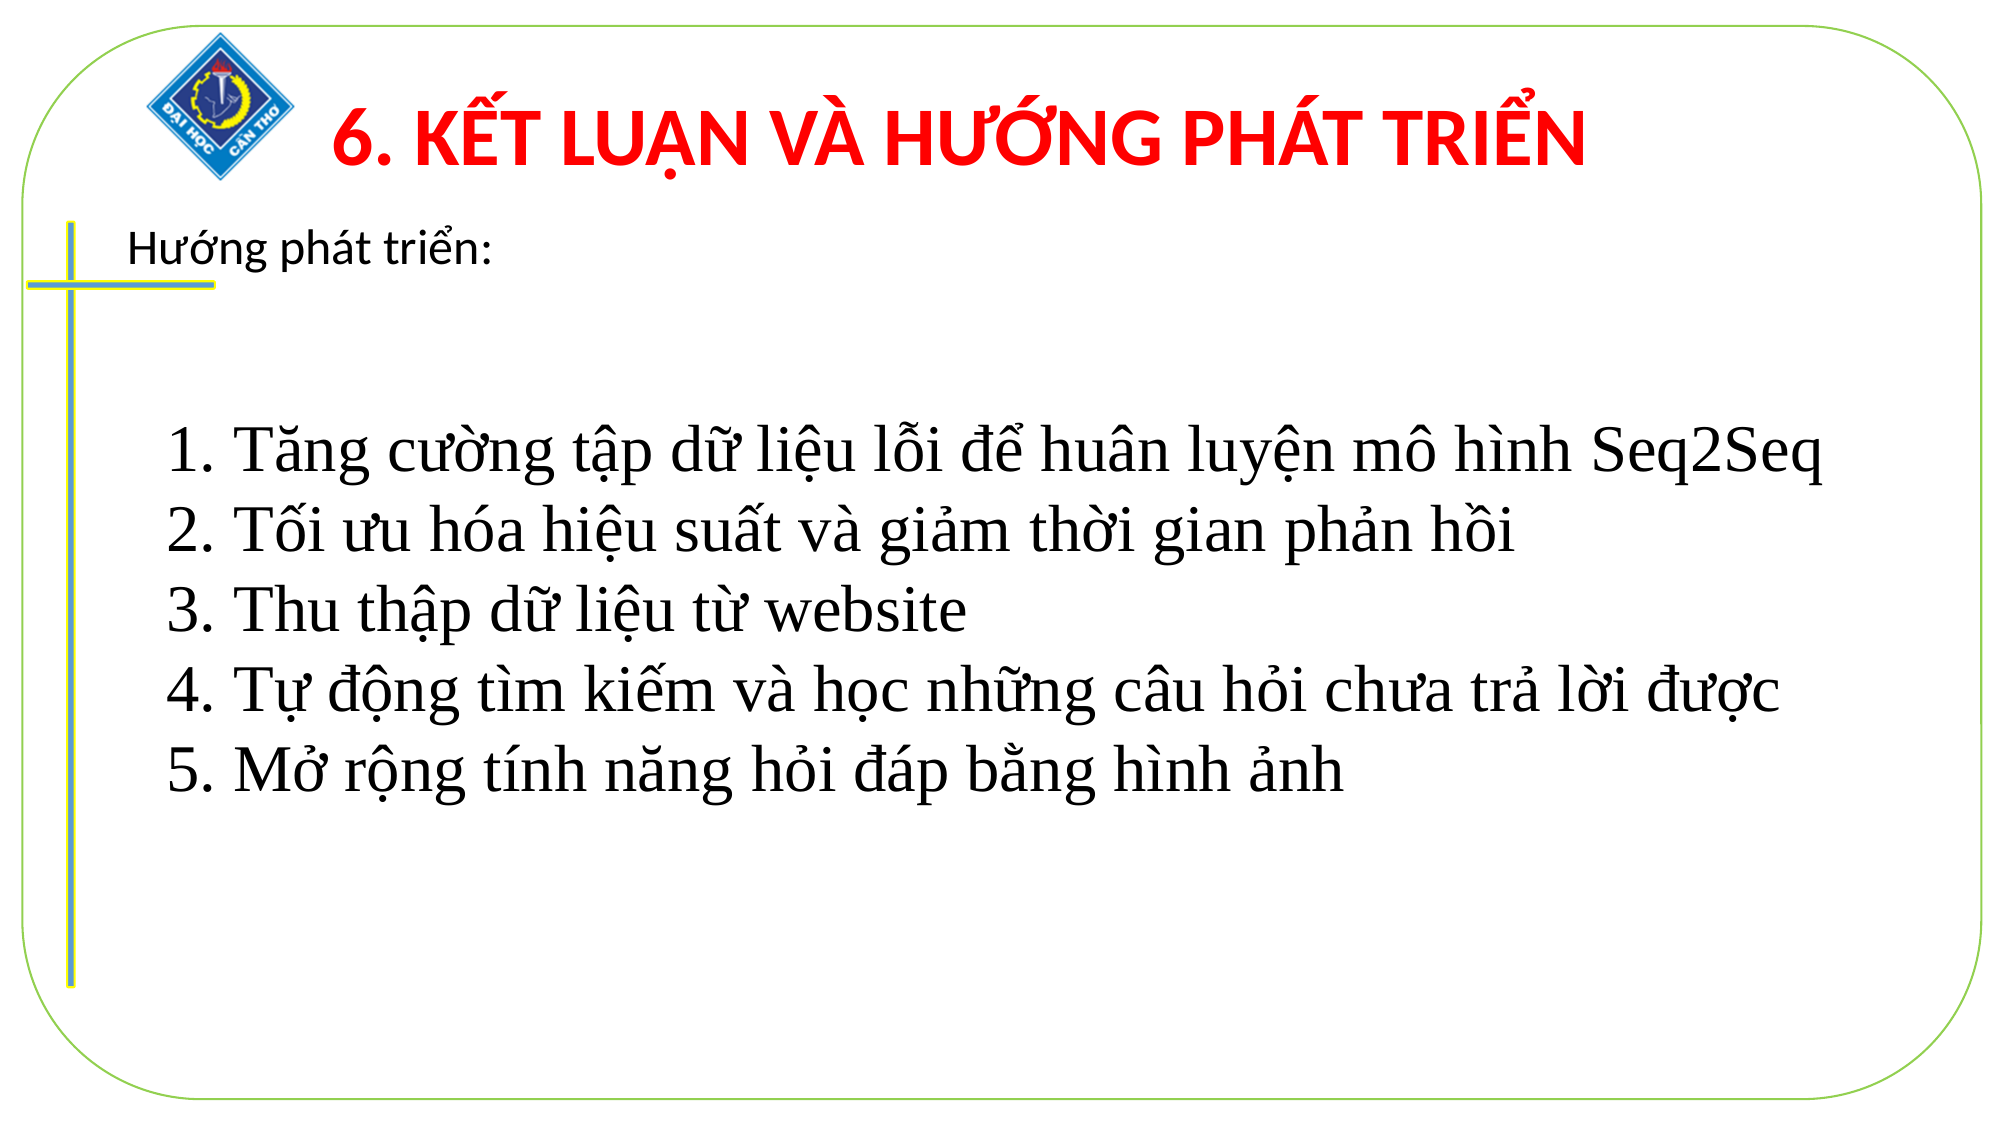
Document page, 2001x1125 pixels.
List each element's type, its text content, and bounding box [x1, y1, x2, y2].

text_box Hướng phát triển: [113, 207, 605, 282]
text_box 6. KẾT LUẬN VÀ HƯỚNG PHÁT TRIỂN [316, 24, 2000, 190]
picture [146, 32, 295, 181]
text_box Tăng cường tập dữ liệu lỗi để huân luyện mô hình Seq2Seq Tối ưu hóa hiệu suất và giảm thời gian phản hồi Thu thập dữ liệu từ website Tự động tìm kiếm và học những câu hỏi chưa trả lời được Mở rộng tính năng hỏi đáp bằng hình ảnh [151, 317, 1915, 892]
